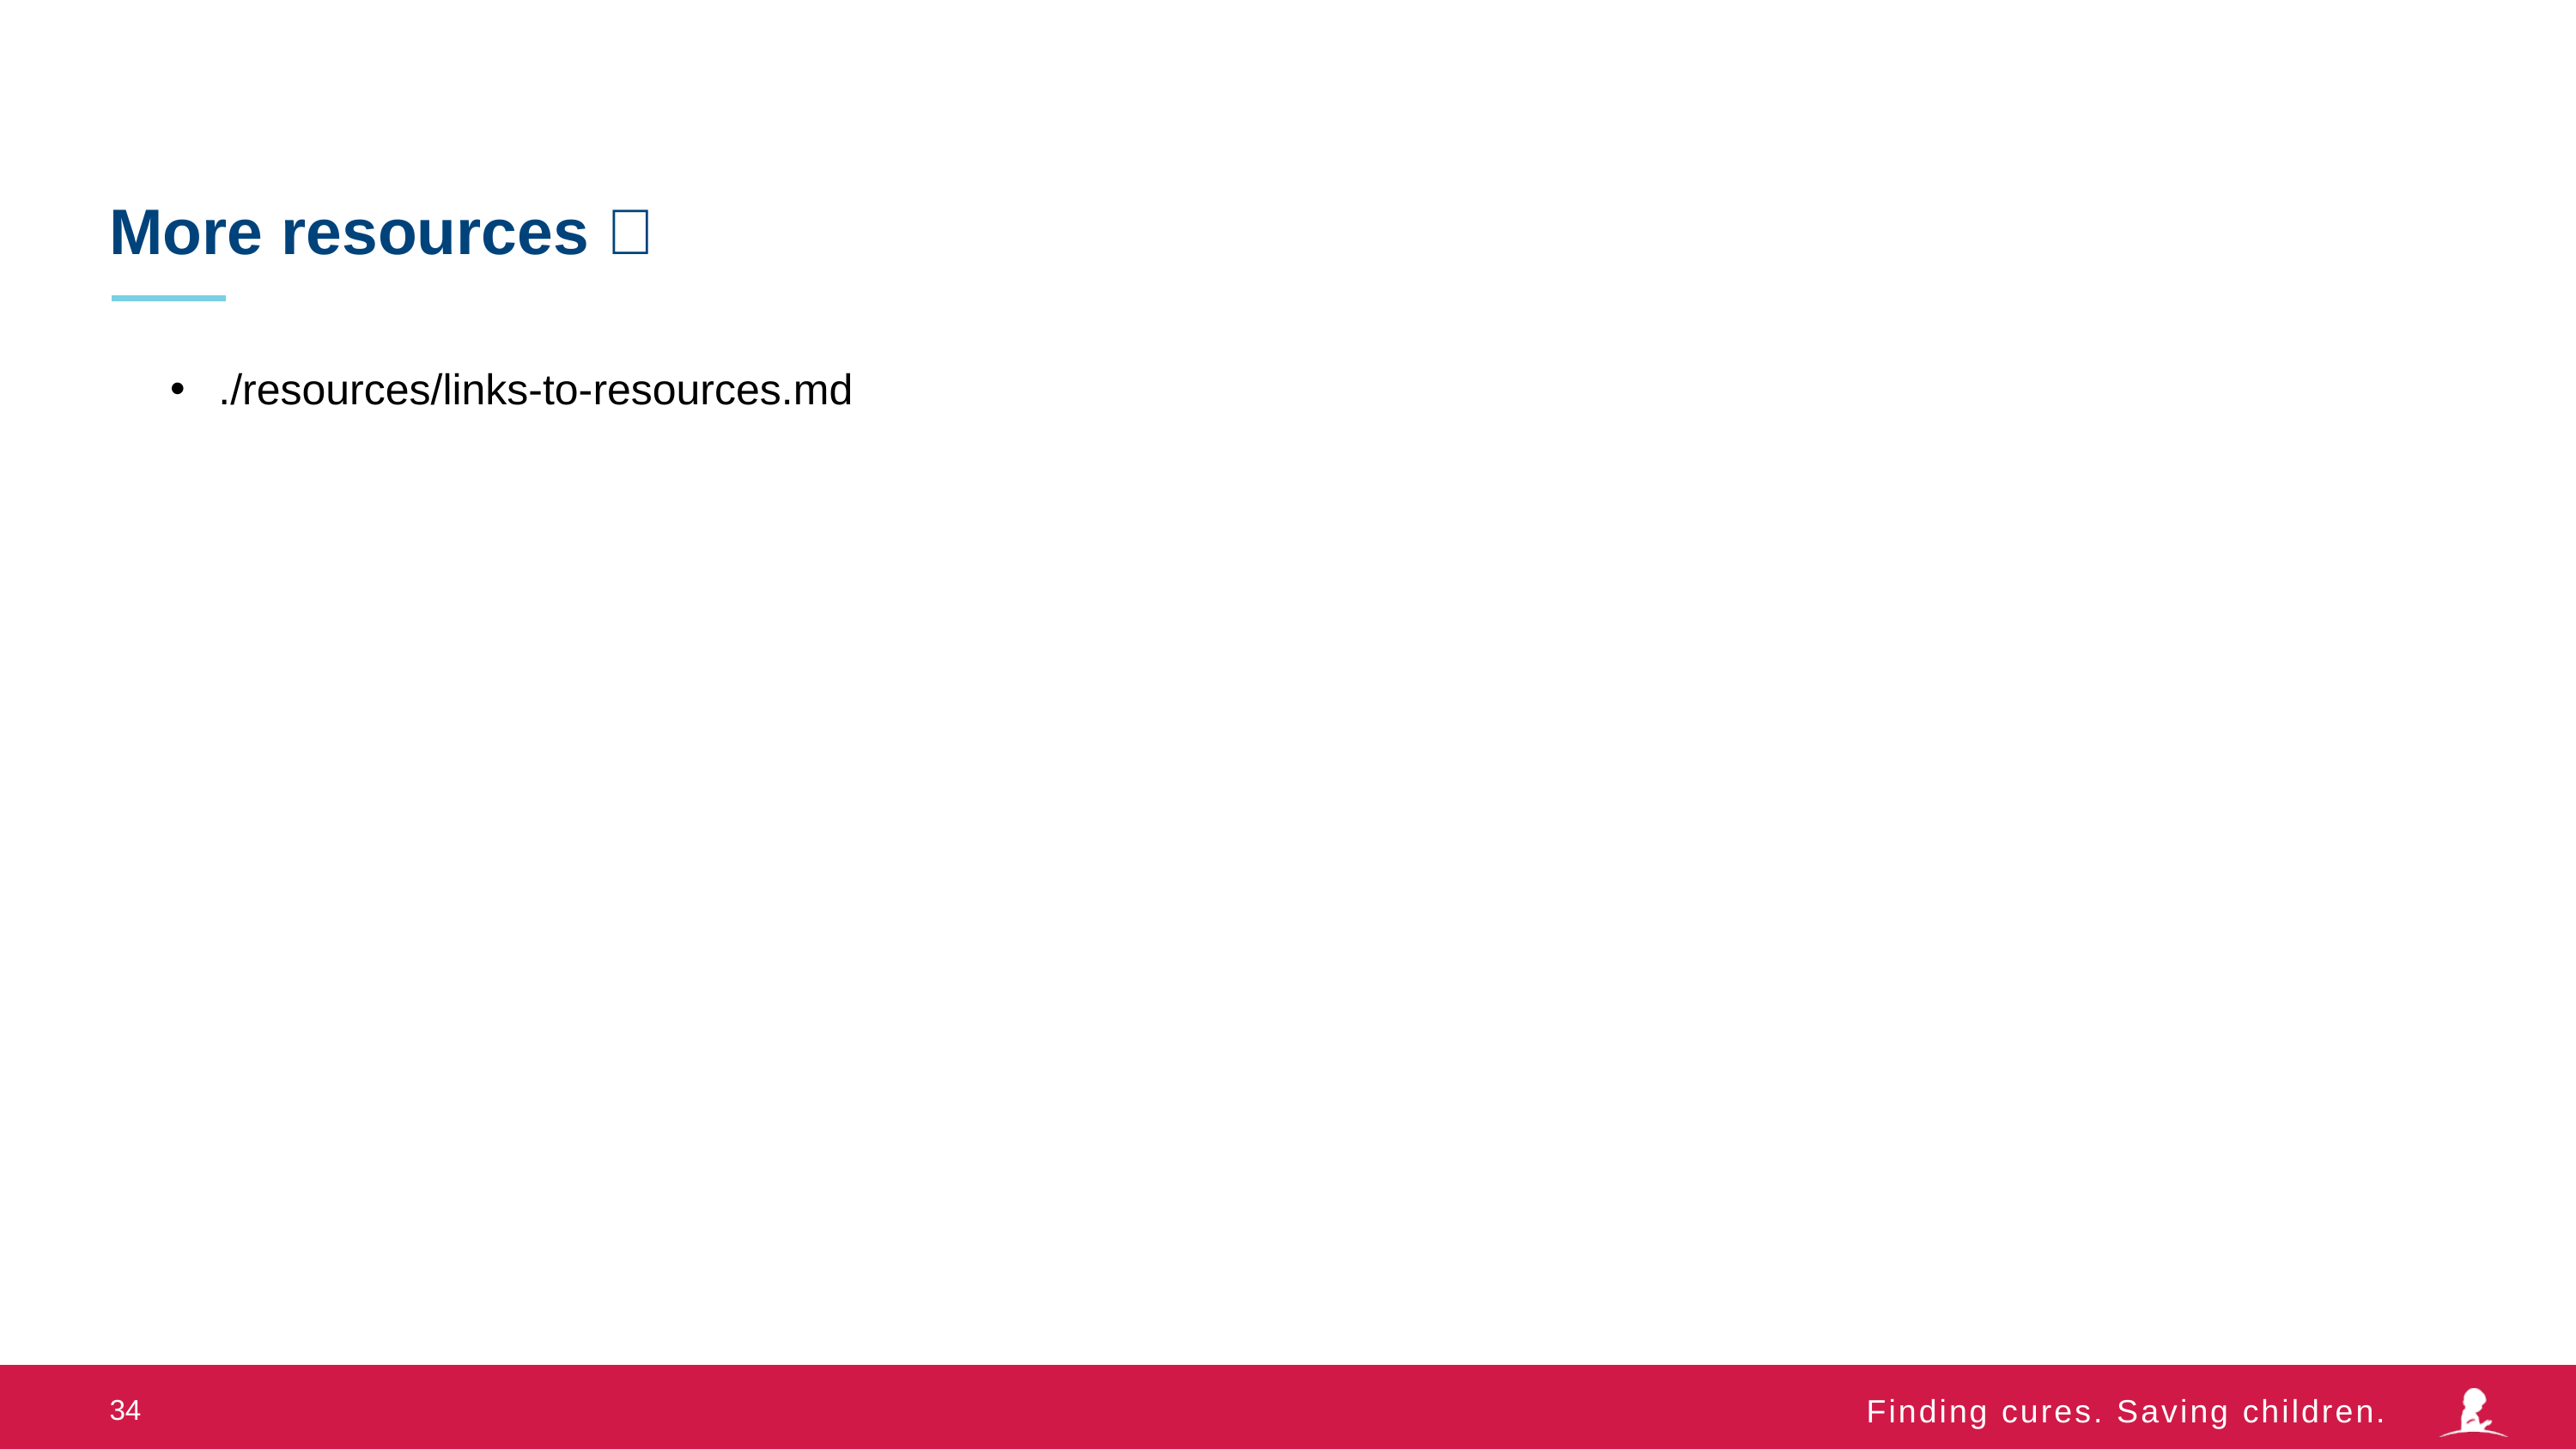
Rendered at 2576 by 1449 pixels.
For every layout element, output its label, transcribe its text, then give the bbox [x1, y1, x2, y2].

title More resources 🎉 [96, 77, 2475, 276]
slide_number 34 [96, 1375, 228, 1442]
list ./resources/links-to-resources.md [157, 361, 1706, 478]
